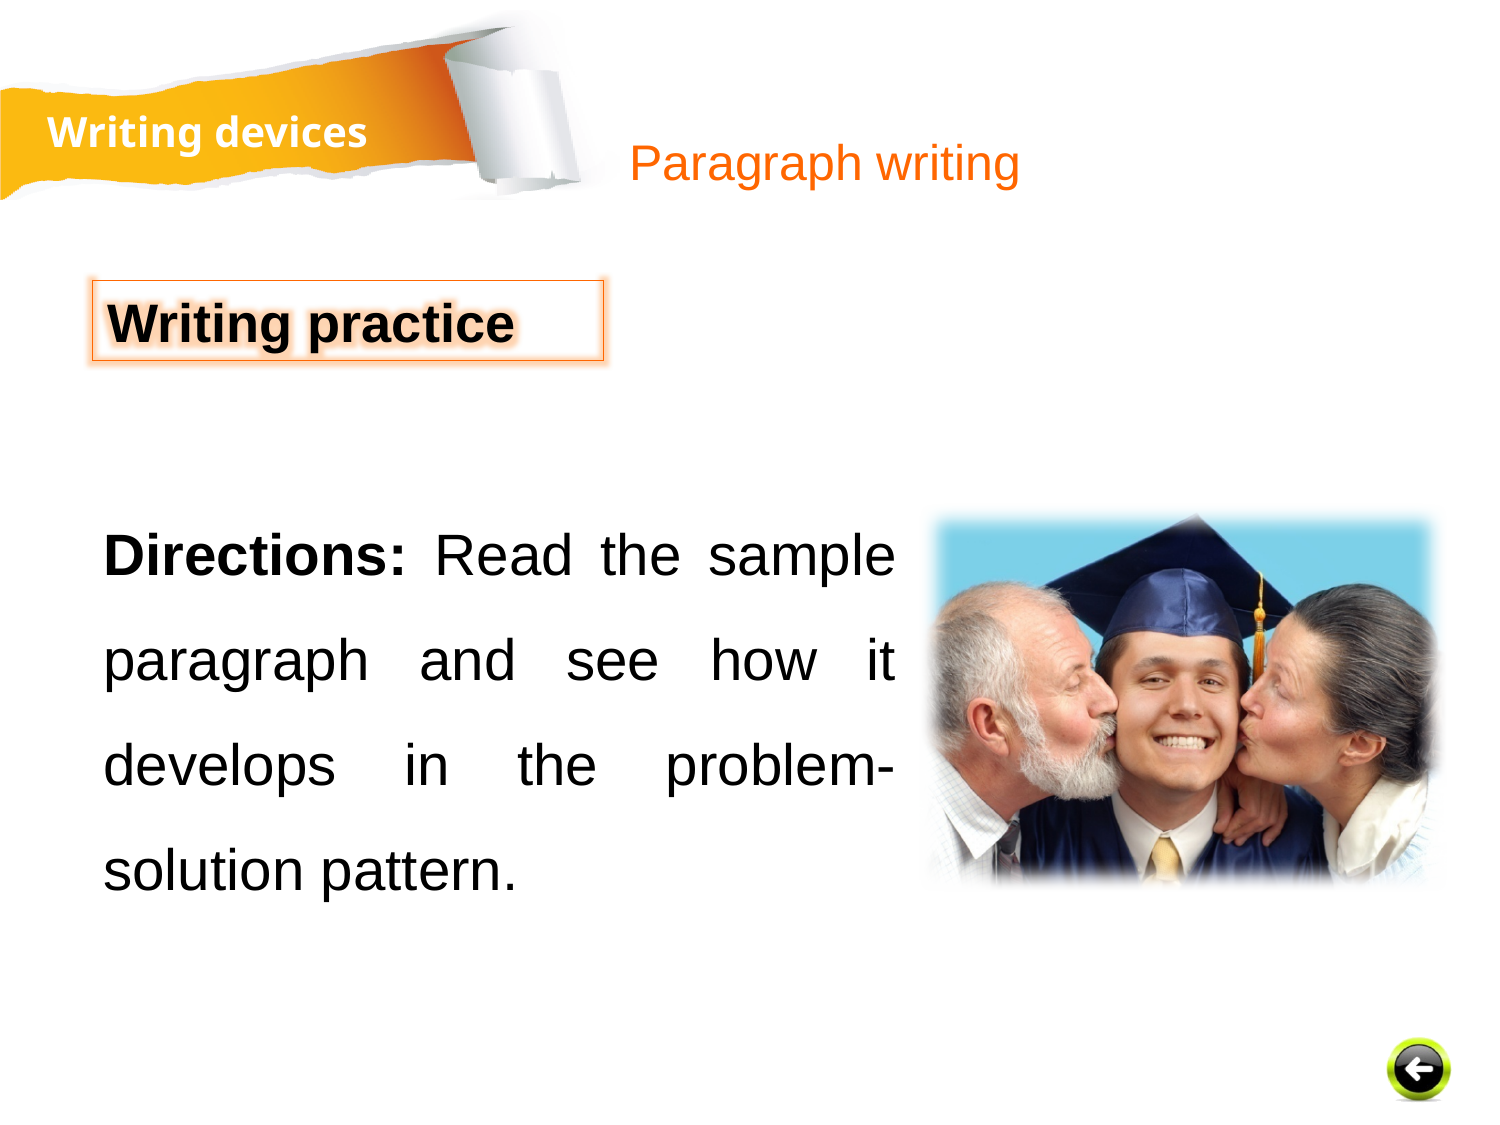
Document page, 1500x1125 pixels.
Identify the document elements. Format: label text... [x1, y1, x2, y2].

picture [919, 503, 1448, 892]
text_box Directions: Read the sample paragraph and see how it develops in the problem-solution pattern. [88, 474, 912, 910]
text_box Paragraph writing [624, 123, 1184, 199]
picture [1381, 1031, 1454, 1107]
text_box Writing practice [92, 280, 604, 361]
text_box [0, 9, 620, 200]
